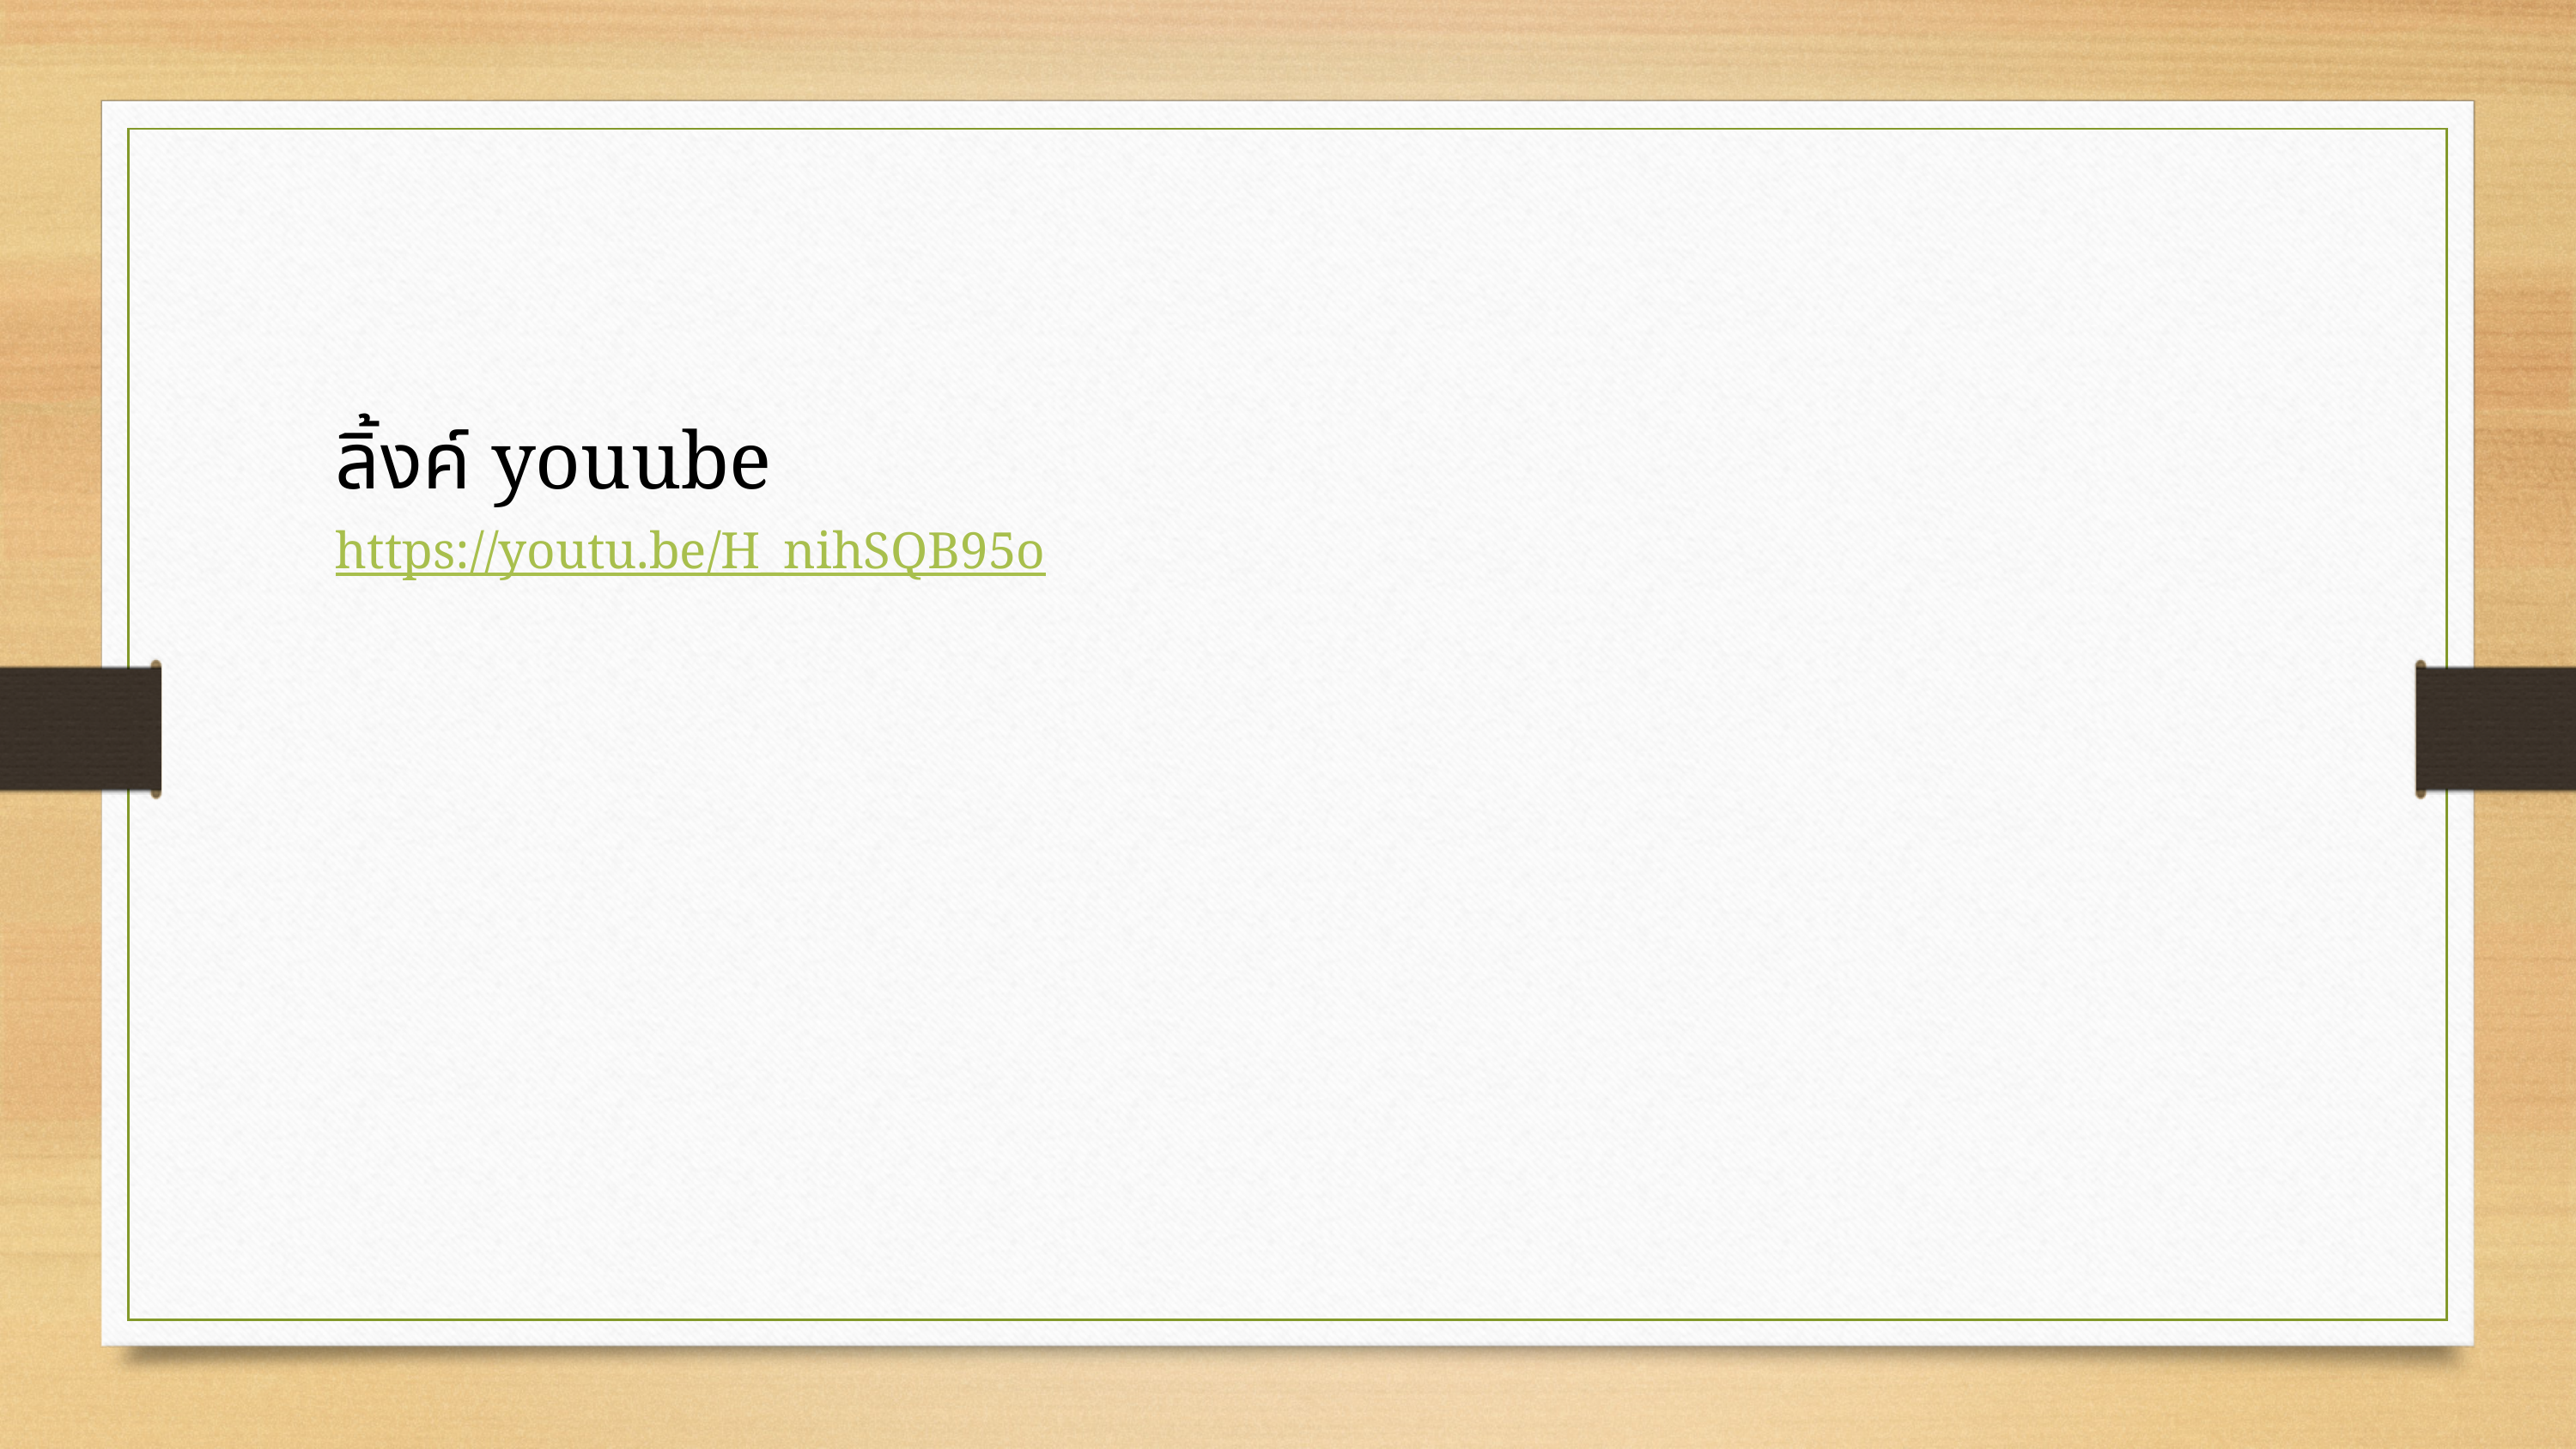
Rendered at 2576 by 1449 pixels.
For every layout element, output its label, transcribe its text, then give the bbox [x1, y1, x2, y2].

text_box https://youtu.be/H_nihSQB95o [322, 512, 1079, 593]
picture [0, 0, 2576, 1449]
text_box ลิ้งค์ youube [322, 403, 1657, 511]
